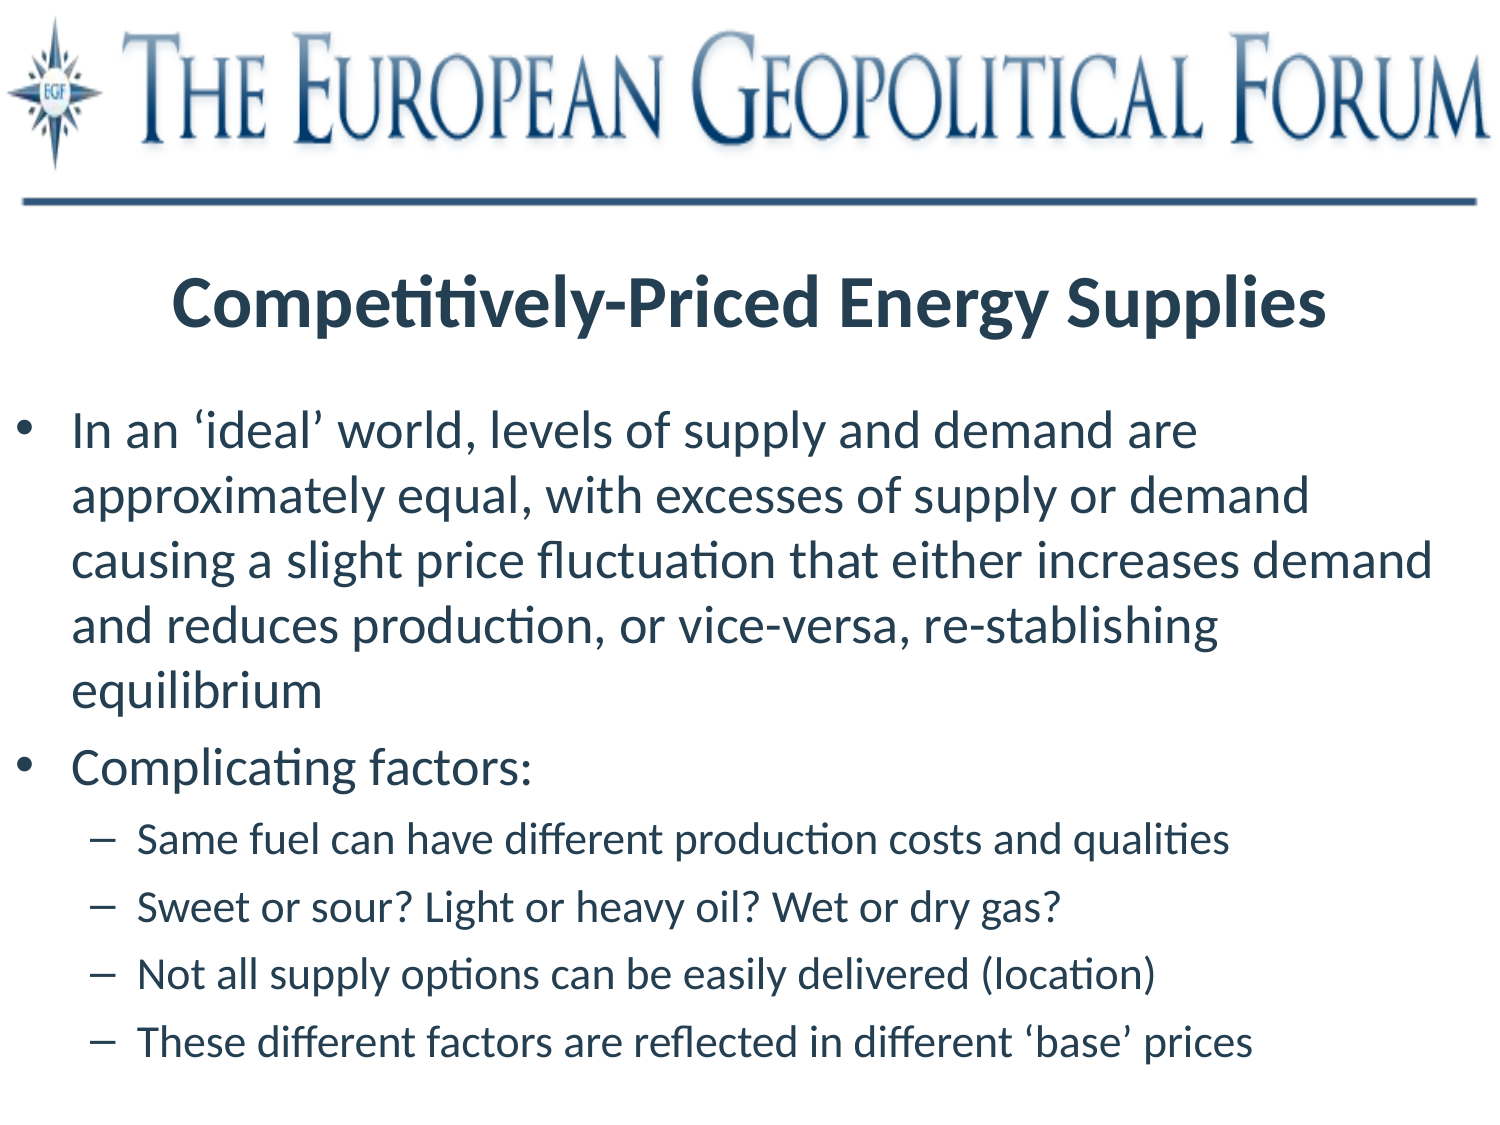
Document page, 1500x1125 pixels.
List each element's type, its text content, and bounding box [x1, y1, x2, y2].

list In an ‘ideal’ world, levels of supply and demand are approximately equal, with excesses of supply or demand causing a slight price fluctuation that either increases demand and reduces production, or vice-versa, re-stablishing equilibrium Complicating factors: Same fuel can have different production costs and qualities Sweet or sour? Light or heavy oil? Wet or dry gas? Not all supply options can be easily delivered (location) These different factors are reflected in different ‘base’ prices [0, 386, 1500, 1125]
title Competitively-Priced Energy Supplies [0, 216, 1500, 386]
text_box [0, 0, 1500, 209]
